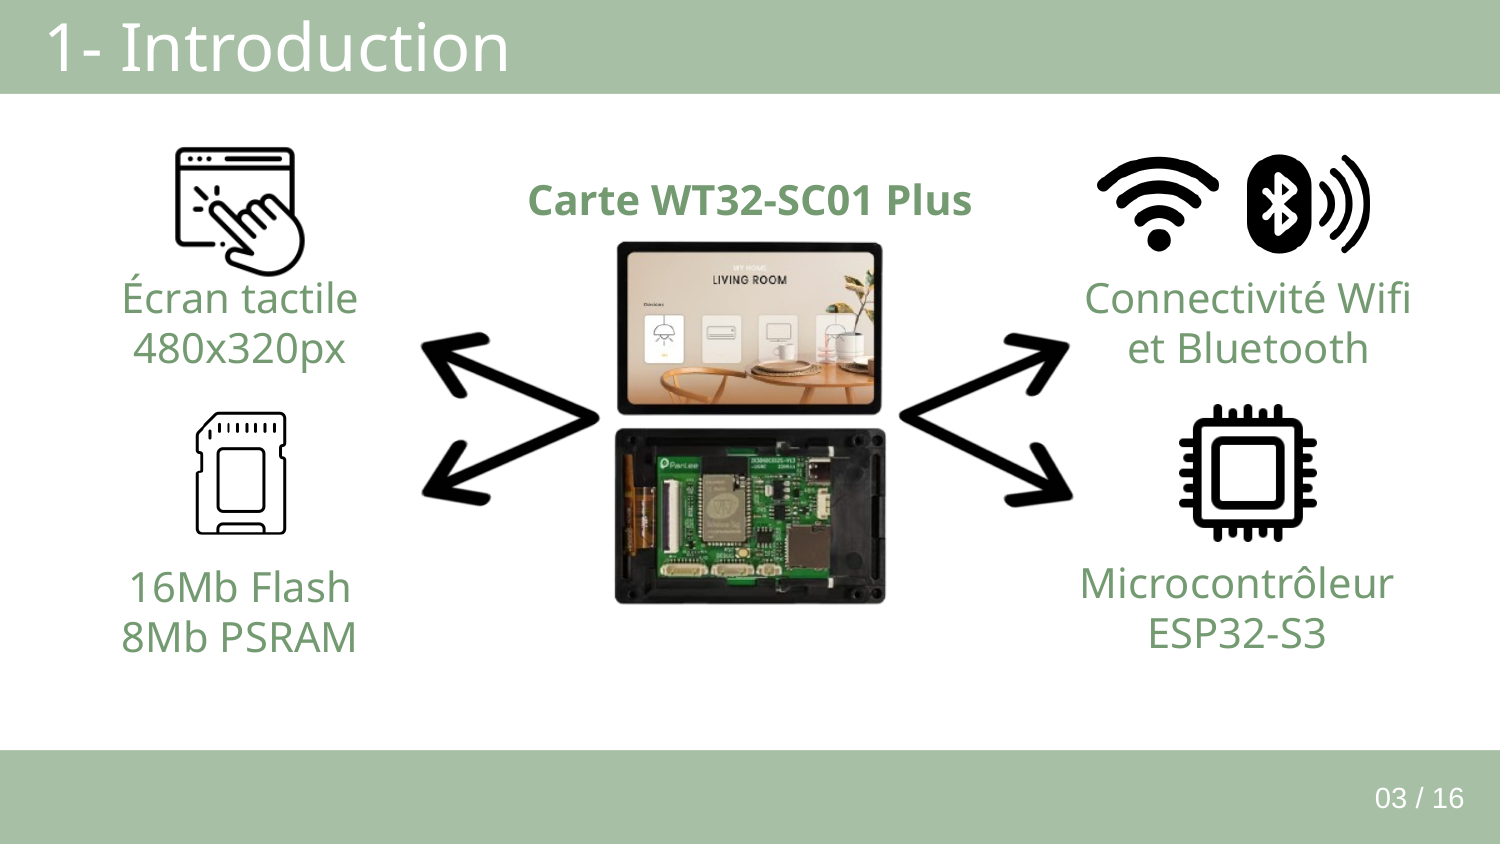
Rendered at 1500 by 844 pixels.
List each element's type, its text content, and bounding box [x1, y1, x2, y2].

picture [1179, 404, 1317, 542]
text_box Microcontrôleur ESP32-S3 [1032, 541, 1444, 665]
text_box Écran tactile 480x320px [34, 257, 447, 380]
text_box 03 / 16 [1359, 762, 1491, 831]
text_box 16Mb Flash 8Mb PSRAM [34, 545, 447, 669]
picture [171, 143, 309, 281]
title 1- Introduction [0, 0, 557, 93]
text_box Connectivité Wifi et Bluetooth [1053, 257, 1444, 330]
picture [178, 411, 302, 535]
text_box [1096, 143, 1370, 265]
picture [387, 143, 1110, 701]
